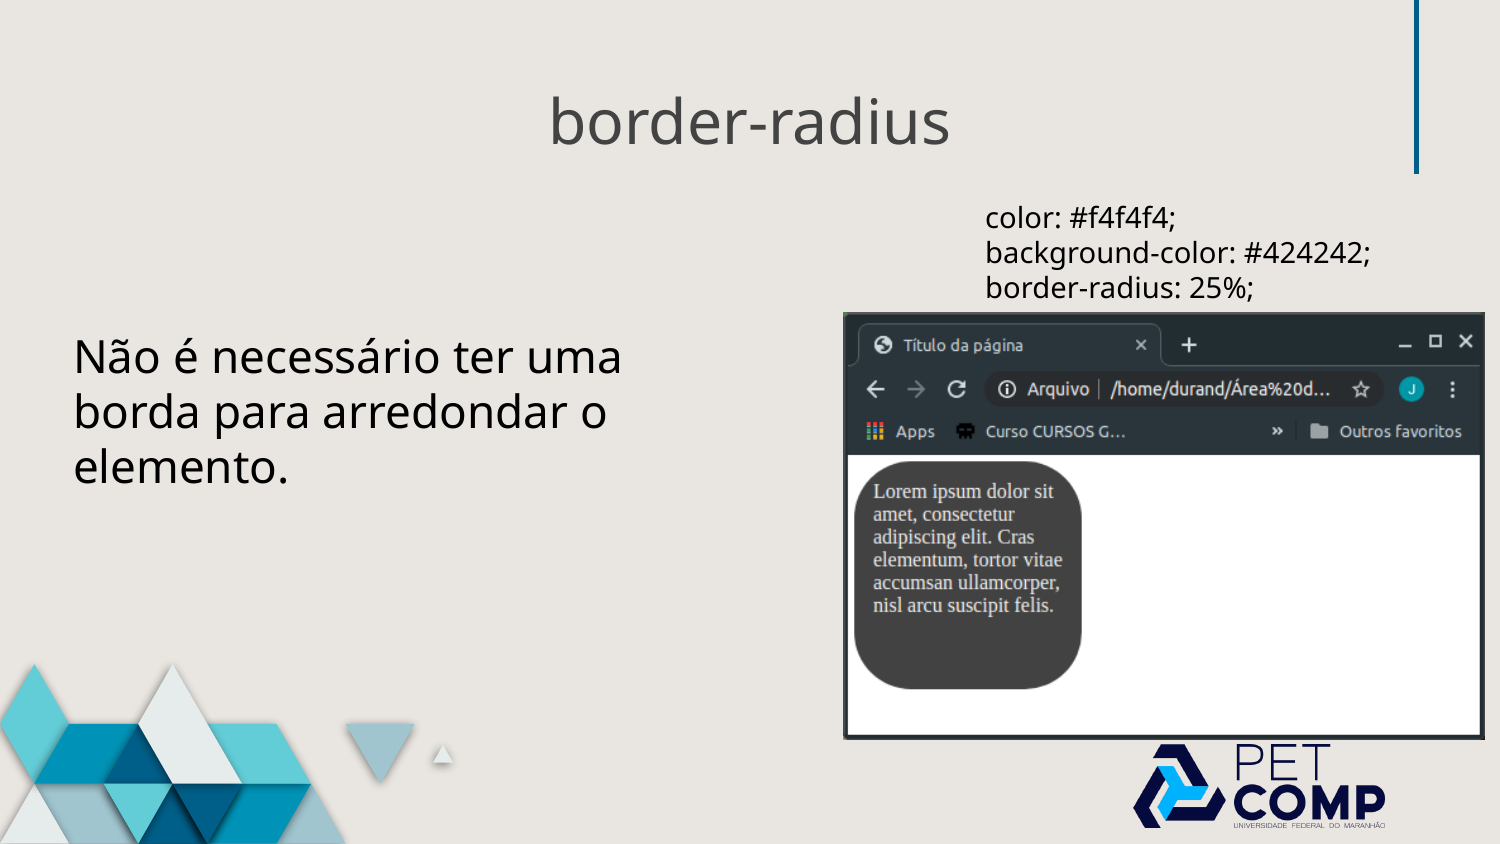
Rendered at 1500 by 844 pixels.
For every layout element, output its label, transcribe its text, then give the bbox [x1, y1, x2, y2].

picture [843, 312, 1486, 740]
title border-radius [0, 76, 1500, 172]
text_box color: #f4f4f4; background-color: #424242; border-radius: 25%; [970, 184, 1490, 244]
picture [1133, 744, 1385, 828]
text_box Não é necessário ter uma borda para arredondar o elemento. [58, 312, 713, 740]
